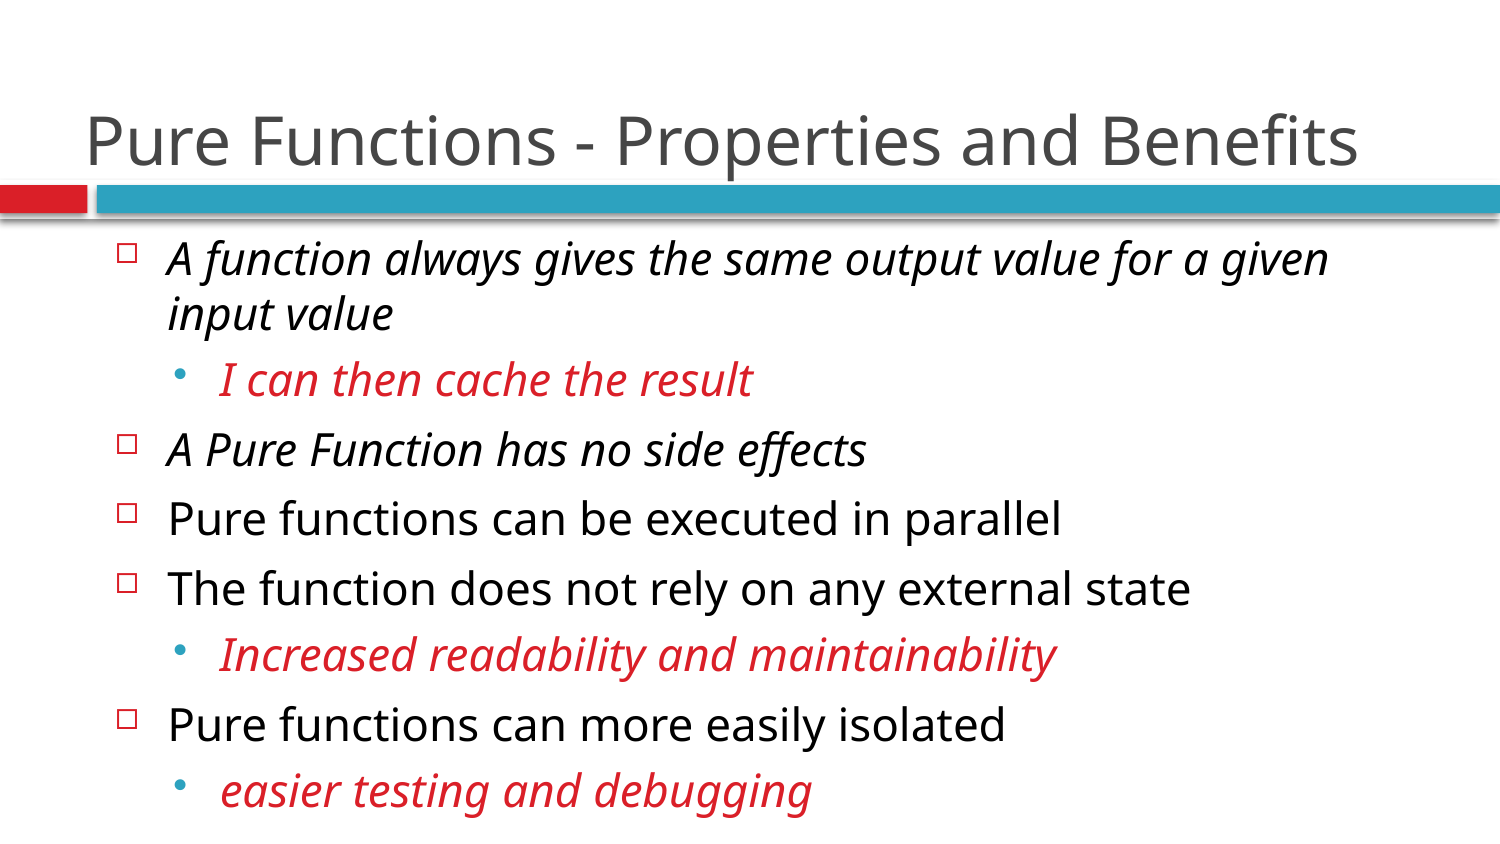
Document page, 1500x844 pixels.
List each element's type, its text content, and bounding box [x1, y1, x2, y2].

list A function always gives the same output value for a given input value I can then cache the result A Pure Function has no side effects Pure functions can be executed in parallel The function does not rely on any external state Increased readability and maintainability Pure functions can more easily isolated easier testing and debugging [99, 221, 1438, 844]
title Pure Functions - Properties and Benefits [0, 21, 1500, 187]
